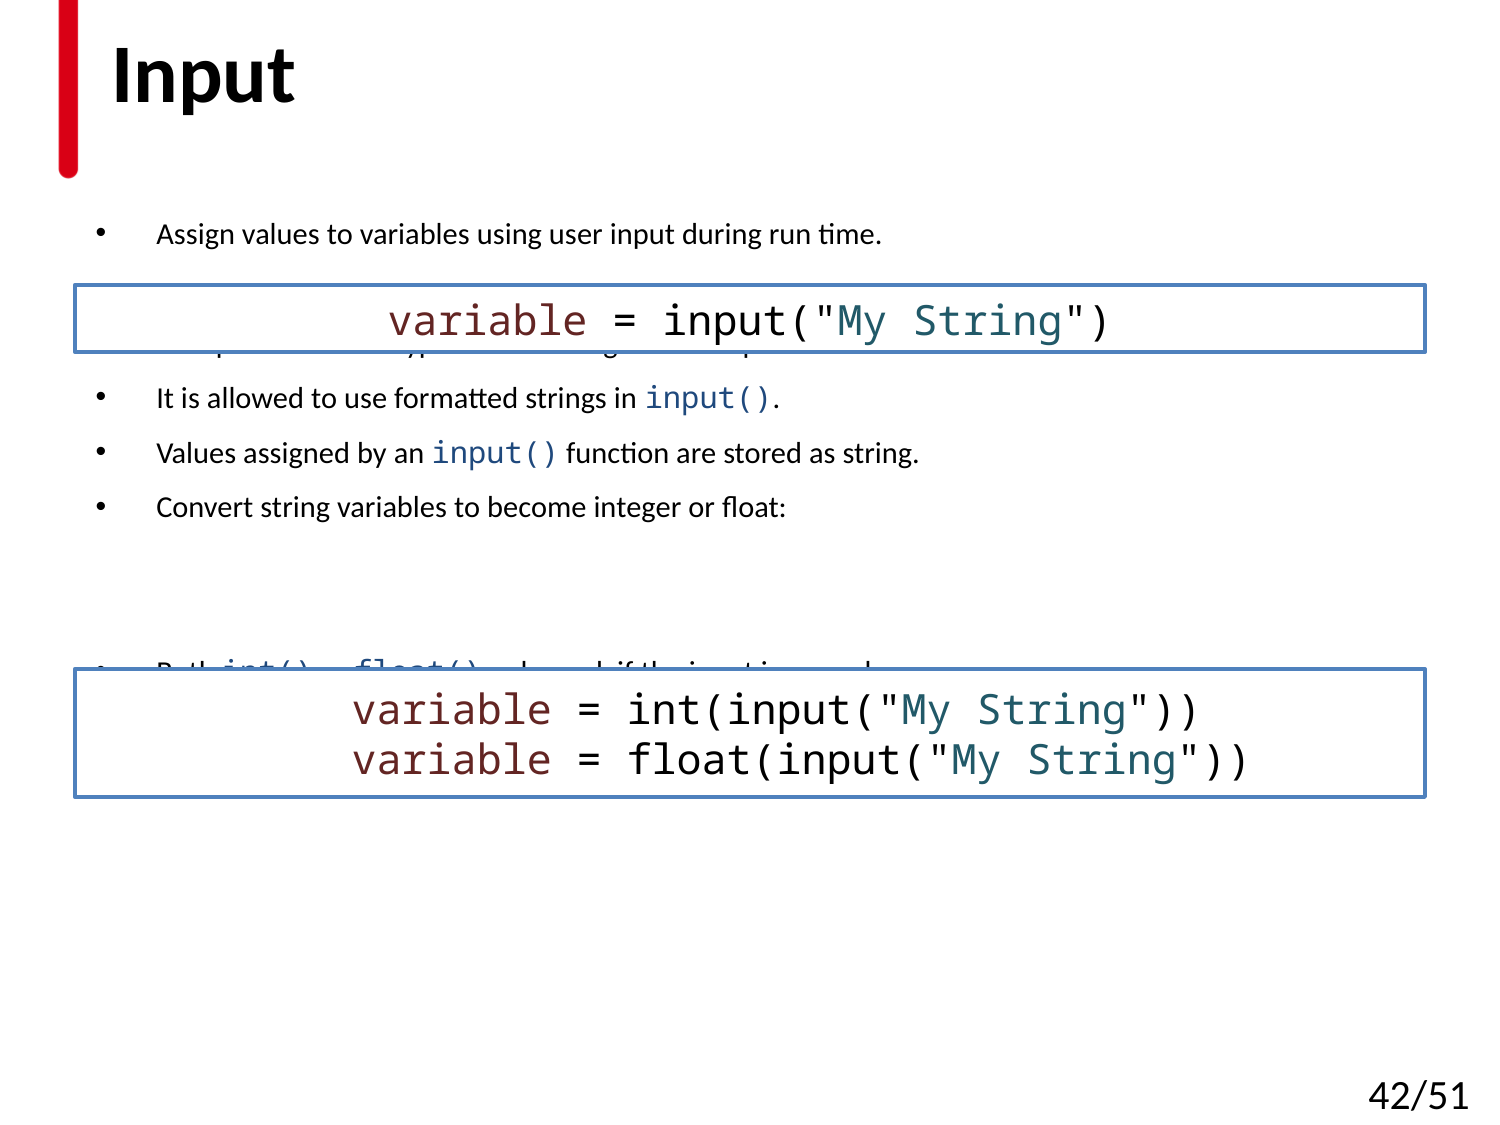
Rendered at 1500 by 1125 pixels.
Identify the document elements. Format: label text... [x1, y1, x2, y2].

title Input [96, 0, 1500, 138]
text_box variable = int(input("My String")) variable = float(input("My String")) [73, 667, 1427, 799]
picture [57, 0, 81, 200]
list Assign values to variables using user input during run time. It requires users to type in something and then press ENTER. It is allowed to use formatted strings in input(). Values assigned by an input() function are stored as string. Convert string variables to become integer or float: Both int() or float() only work if the input is a number. [80, 206, 1470, 701]
text_box variable = input("My String") [73, 283, 1427, 354]
